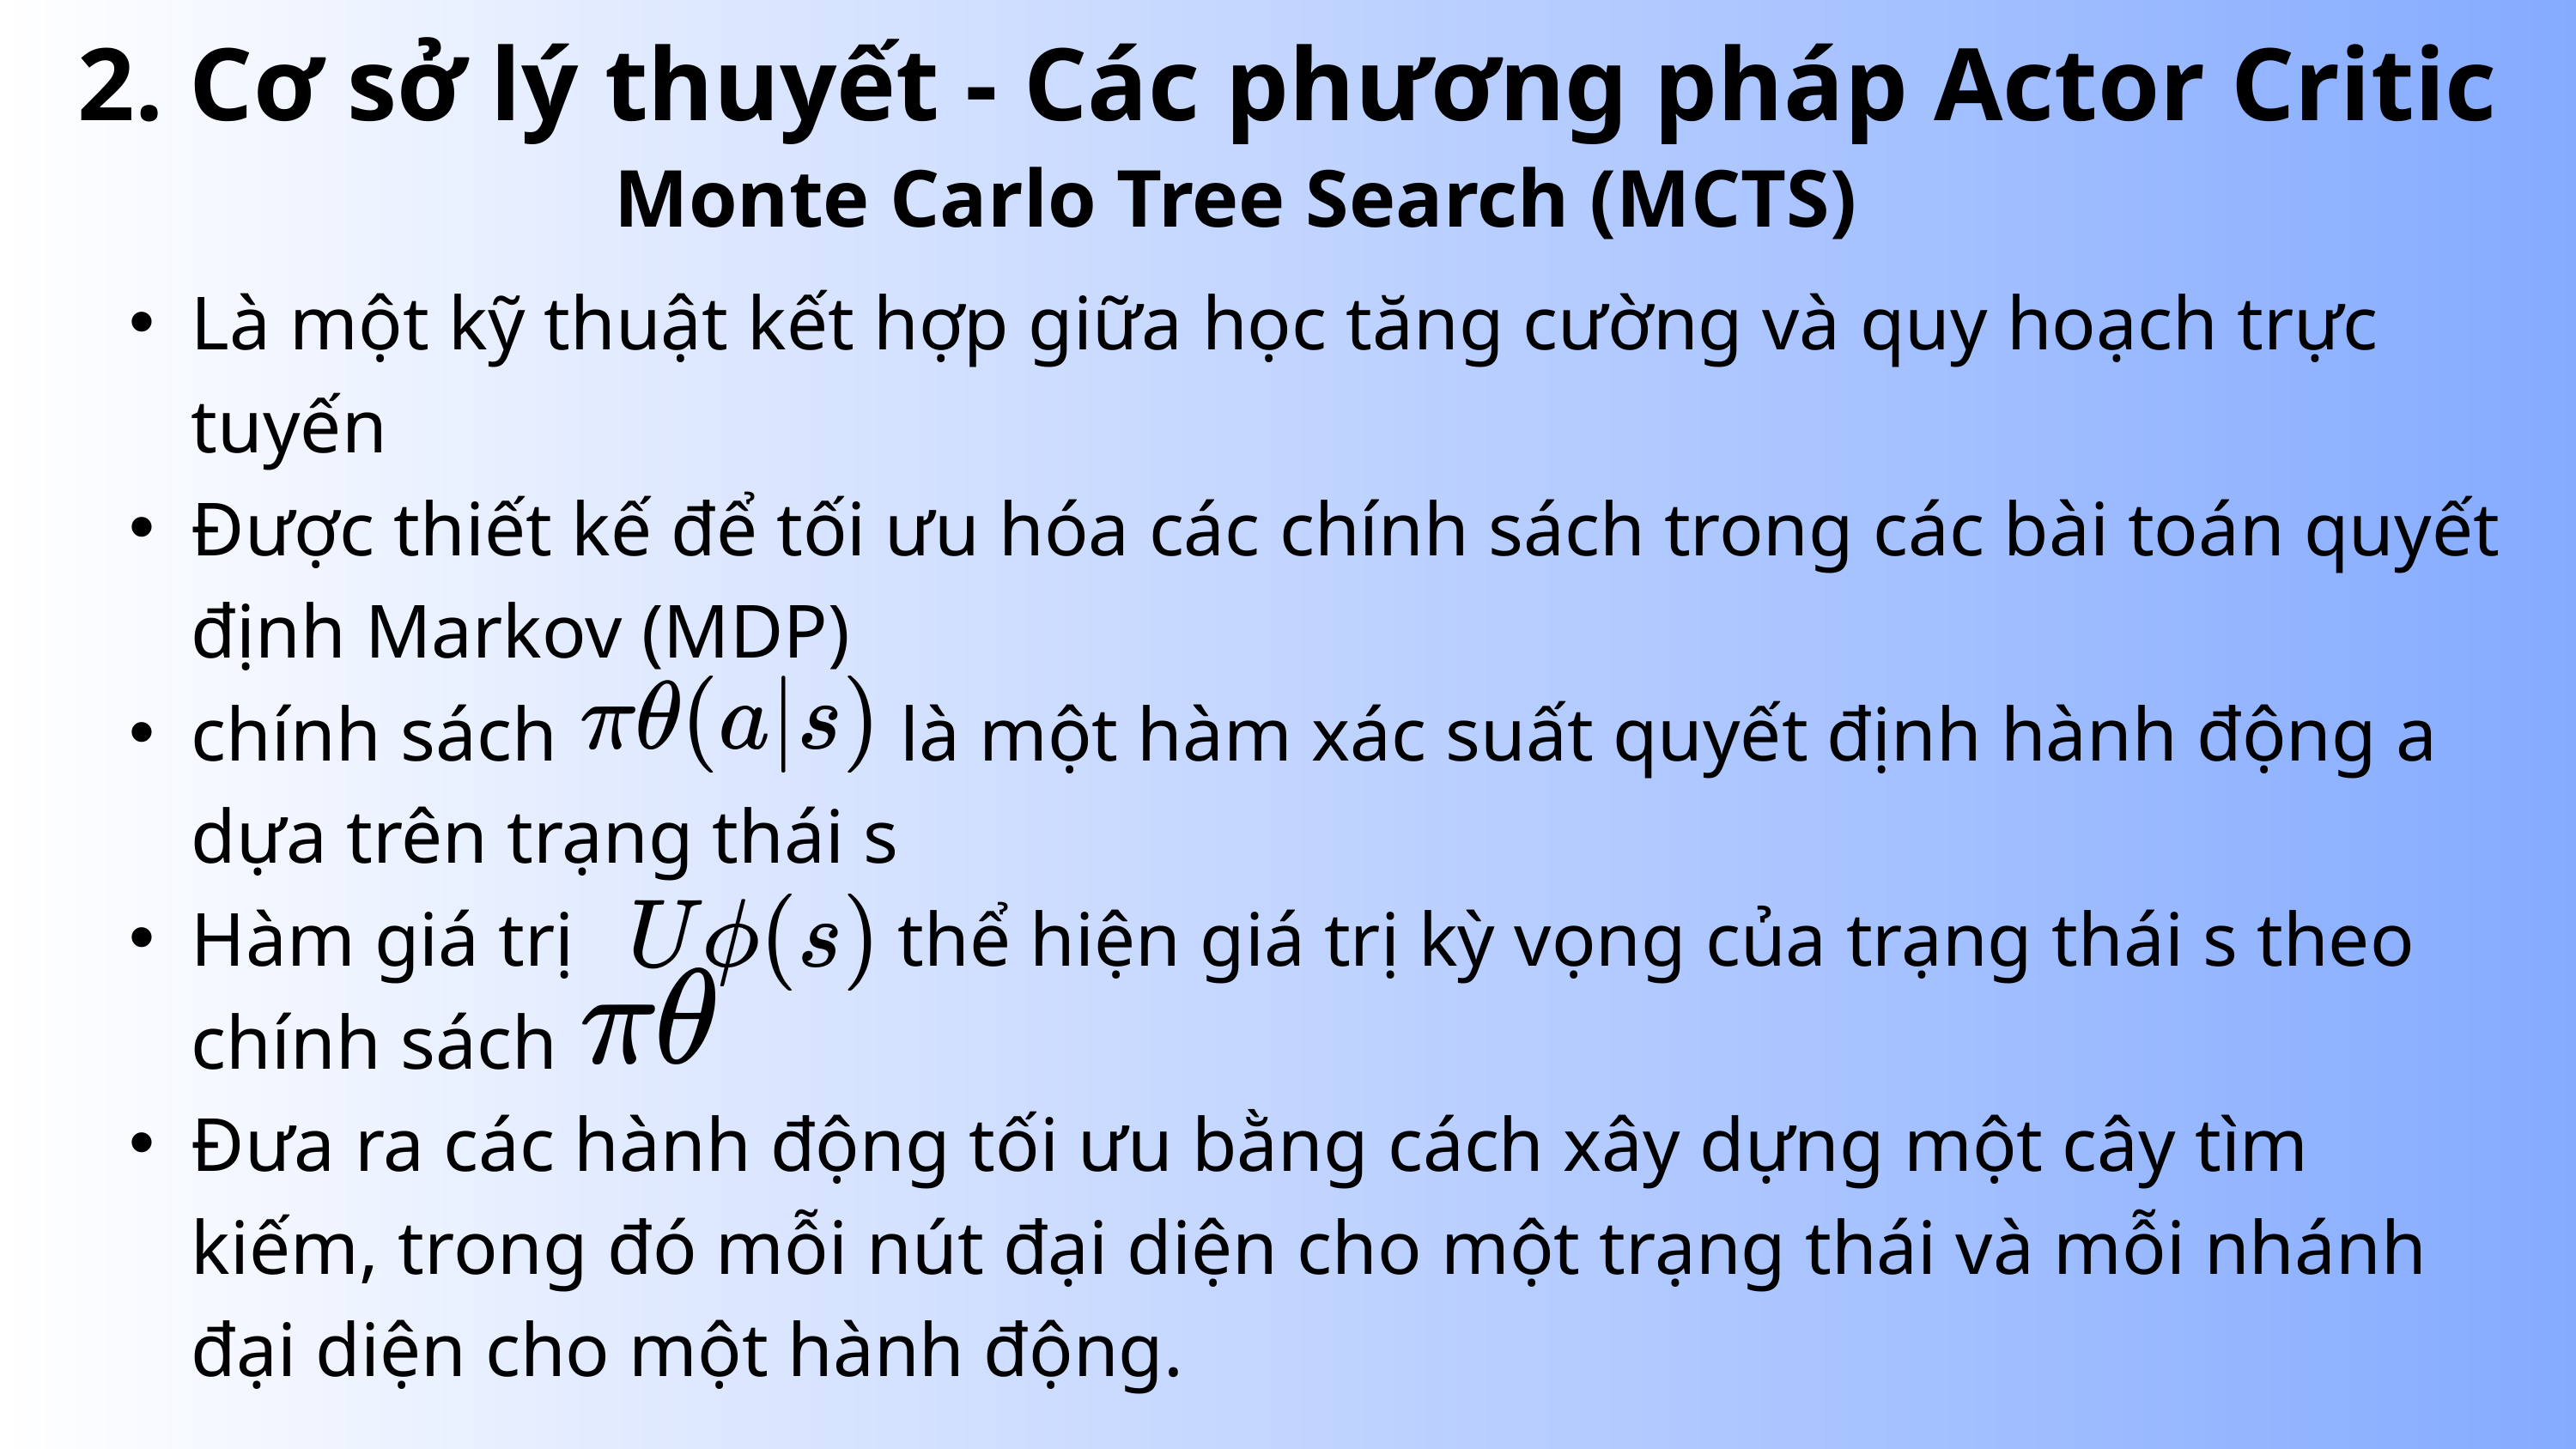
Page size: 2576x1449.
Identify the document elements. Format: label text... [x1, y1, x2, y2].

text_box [579, 967, 716, 1064]
text_box Là một kỹ thuật kết hợp giữa học tăng cường và quy hoạch trực tuyến Được thiết kế để tối ưu hóa các chính sách trong các bài toán quyết định Markov (MDP) chính sách là một hàm xác suất quyết định hành động a dựa trên trạng thái s Hàm giá trị thể hiện giá trị kỳ vọng của trạng thái s theo chính sách Đưa ra các hành động tối ưu bằng cách xây dựng một cây tìm kiếm, trong đó mỗi nút đại diện cho một trạng thái và mỗi nhánh đại diện cho một hành động. [66, 262, 2510, 1449]
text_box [579, 676, 880, 773]
text_box Monte Carlo Tree Search (MCTS) [614, 141, 1962, 243]
text_box 2. Cơ sở lý thuyết - Các phương pháp Actor Critic [0, 0, 2576, 141]
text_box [627, 894, 880, 991]
